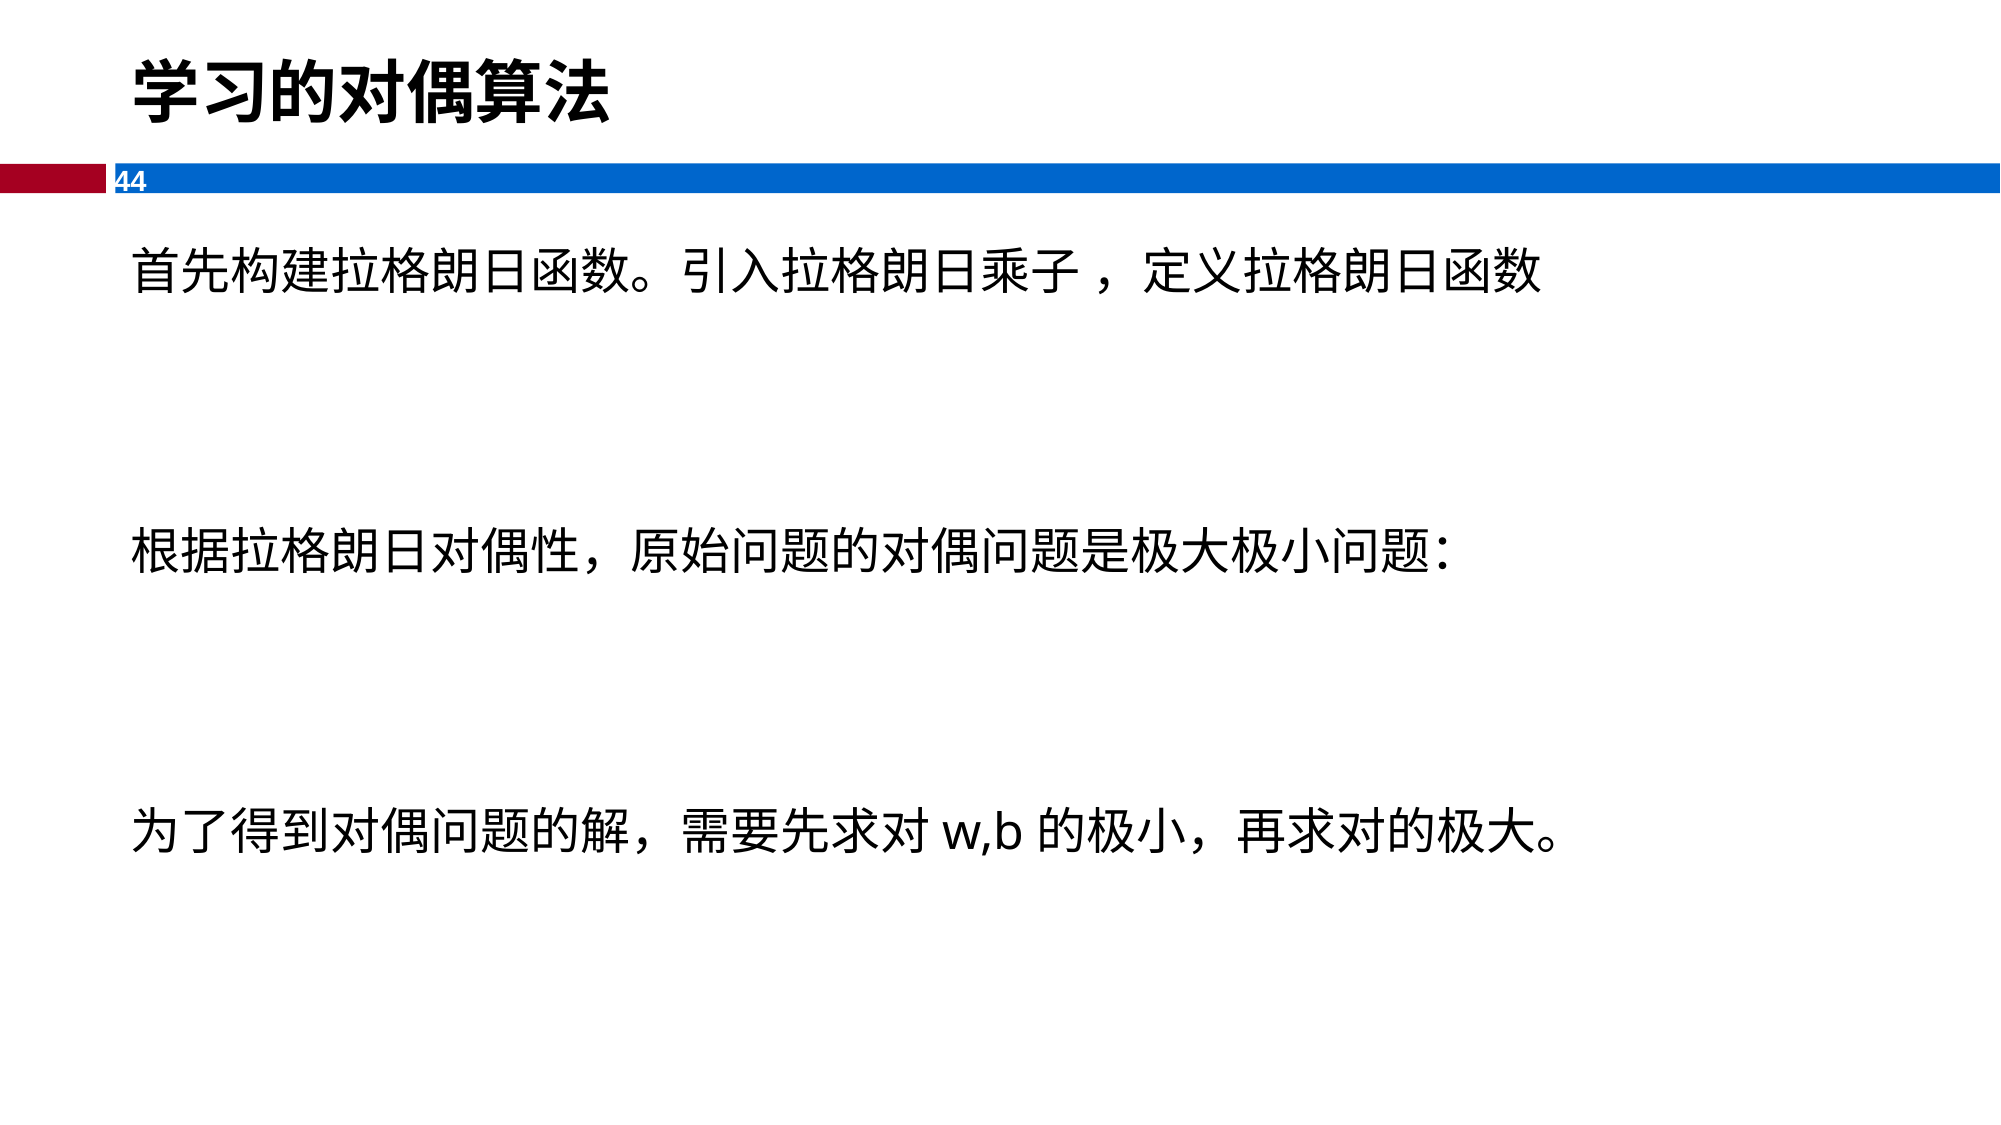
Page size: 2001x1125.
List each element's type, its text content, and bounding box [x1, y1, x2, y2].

text_box 学习的对偶算法 [116, 0, 1824, 209]
